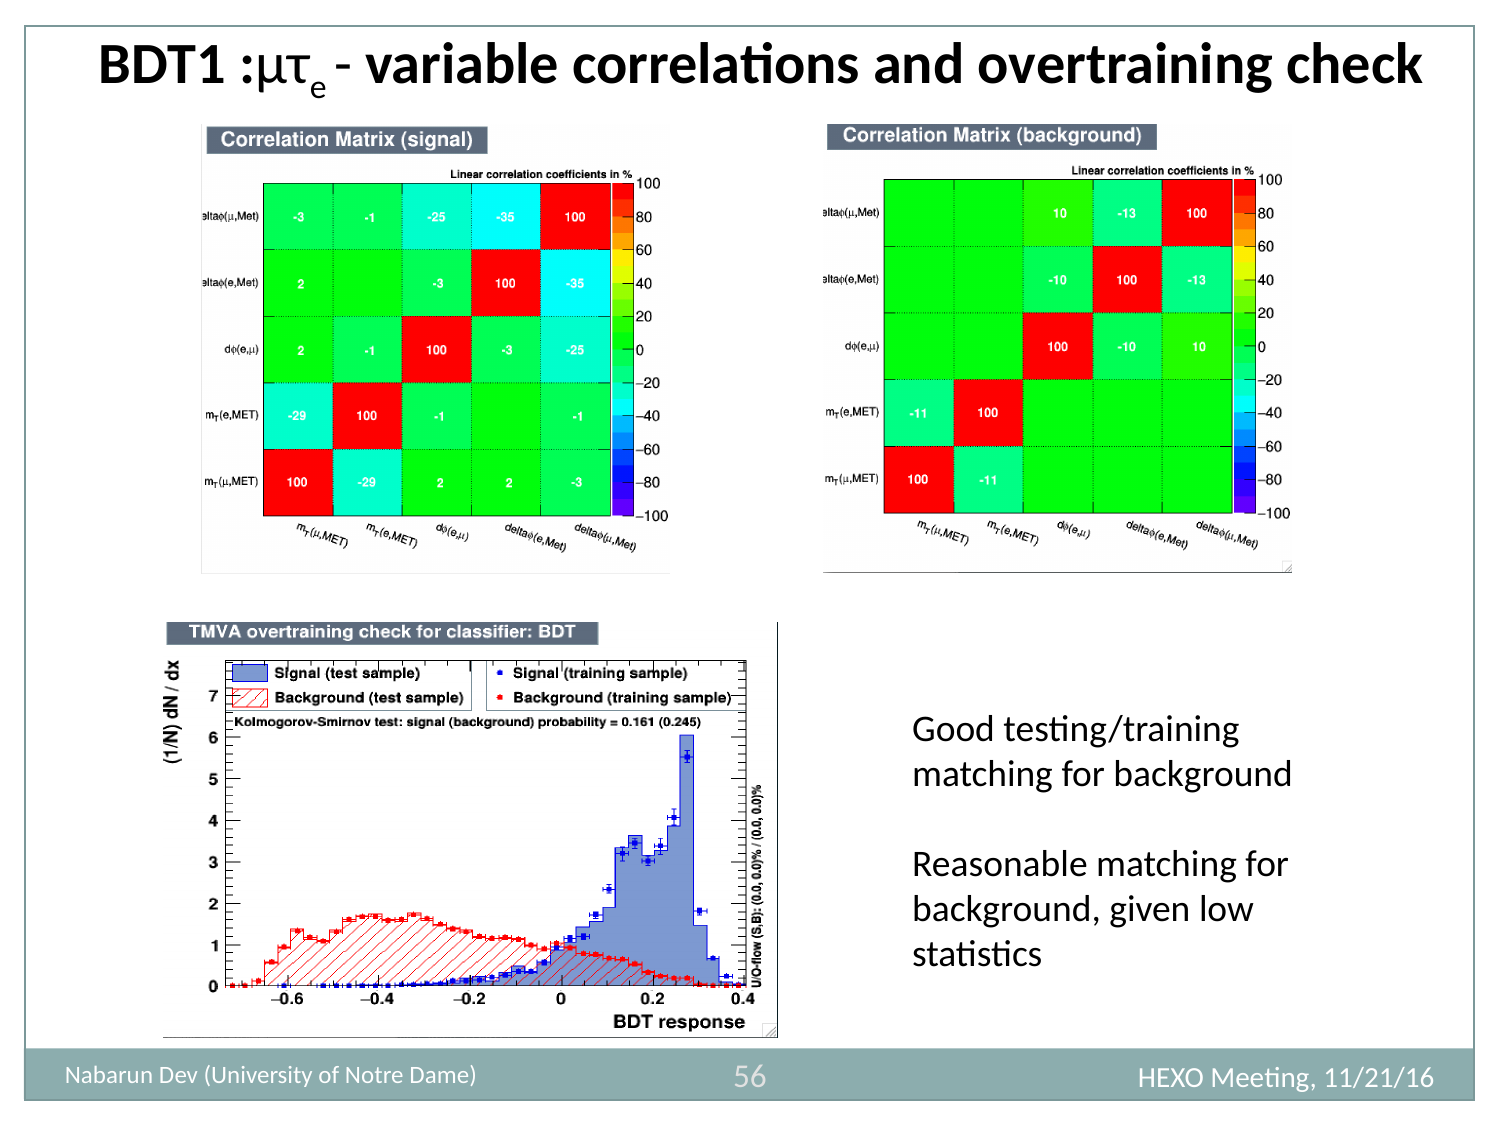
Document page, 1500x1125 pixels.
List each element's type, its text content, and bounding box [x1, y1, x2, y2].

picture [823, 124, 1292, 573]
slide_number 56 [699, 1037, 800, 1110]
text_box Good testing/training matching for background Reasonable matching for background, given low statistics [897, 696, 1400, 981]
text_box BDT1 :µτe - variable correlations and overtraining check [60, 18, 1463, 113]
picture [201, 124, 670, 574]
picture [162, 621, 778, 1038]
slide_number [950, 1050, 1450, 1111]
footer Nabarun Dev (University of Notre Dame) [50, 1051, 638, 1112]
